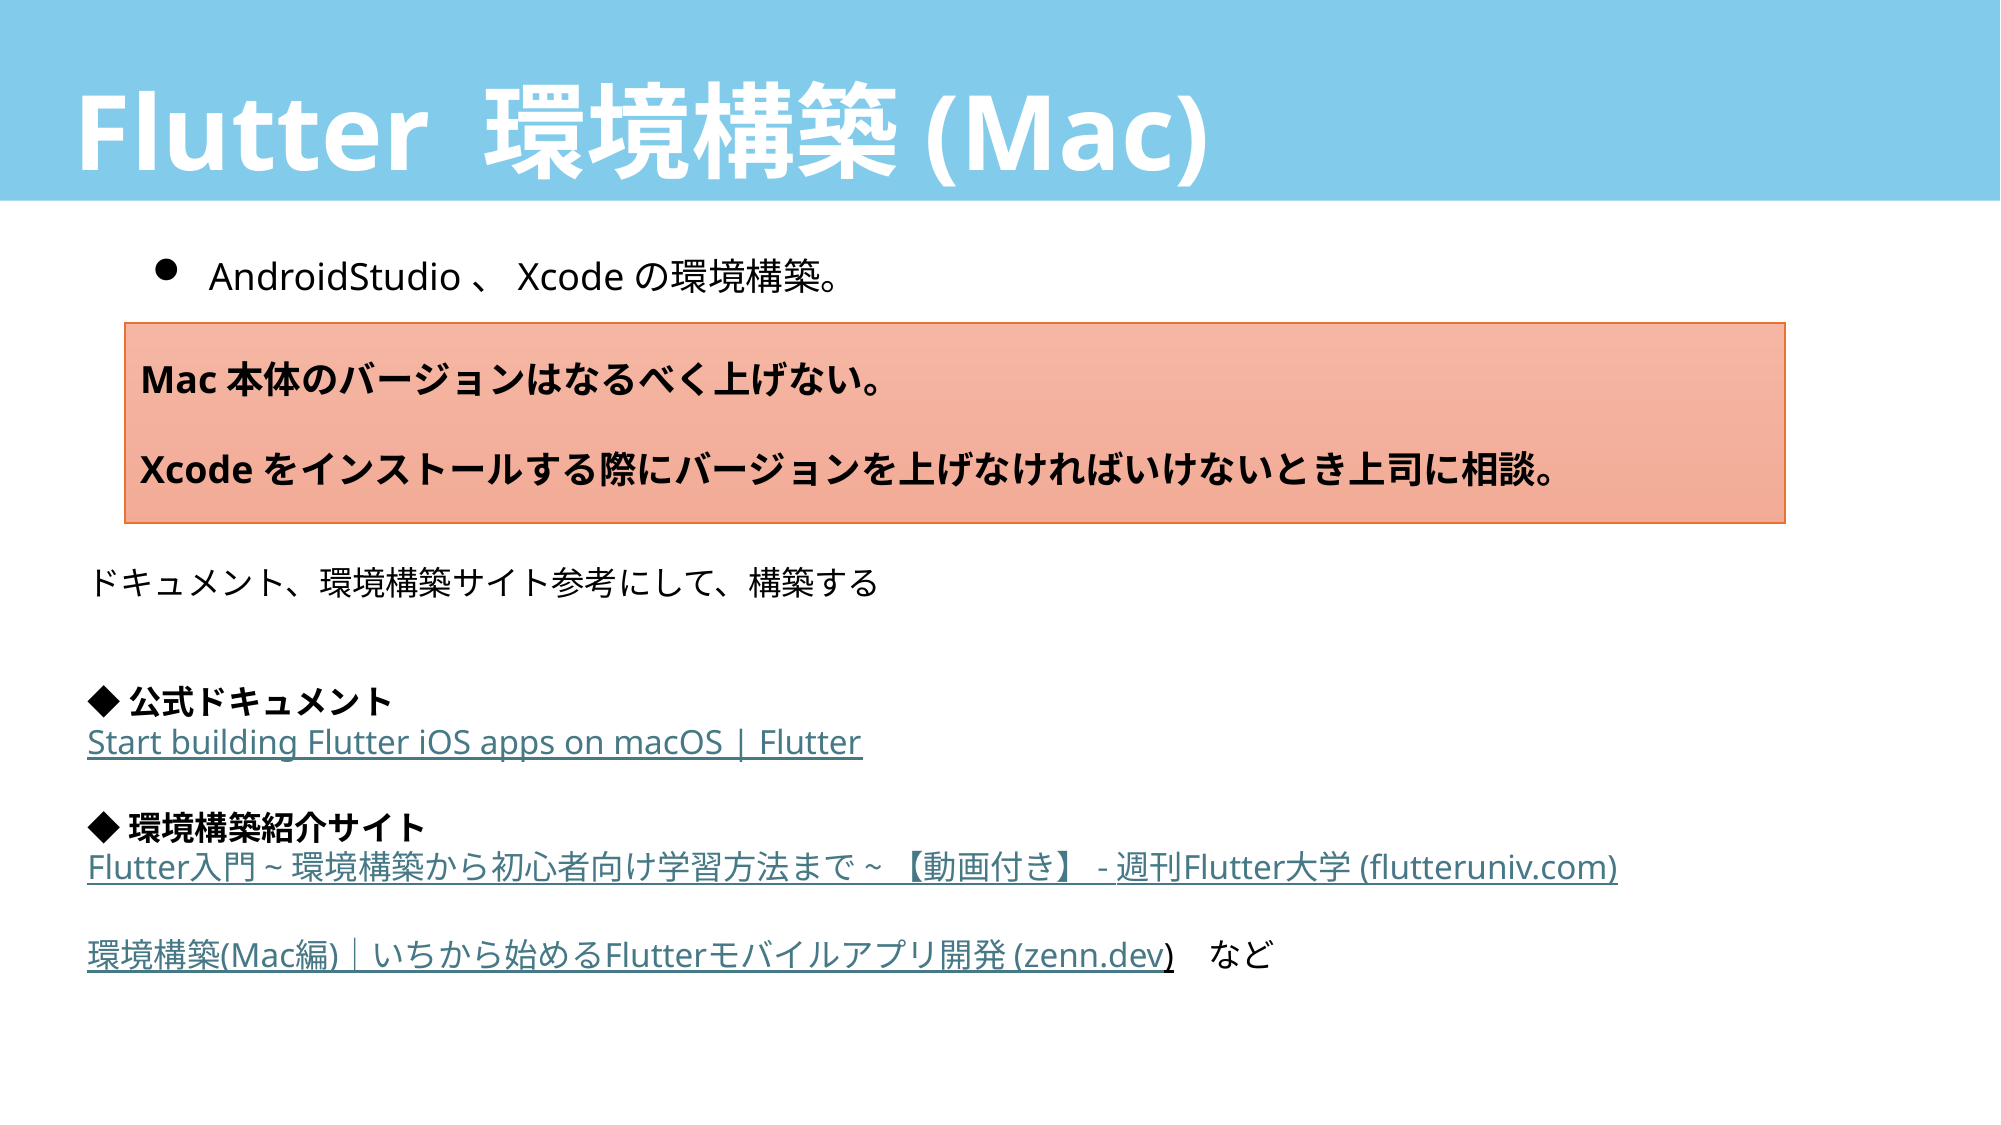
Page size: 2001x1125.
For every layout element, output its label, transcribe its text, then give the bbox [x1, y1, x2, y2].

text_box Mac本体のバージョンはなるべく上げない。 Xcodeをインストールする際にバージョンを上げなければいけないとき上司に相談。 [124, 322, 1786, 524]
title Flutter 環境構築(Mac) [0, 0, 2000, 201]
text_box ドキュメント、環境構築サイト参考にして、構築する ◆公式ドキュメント Start building Flutter iOS apps on macOS | Flutter ◆環境構築紹介サイト Flutter入門 ~ 環境構築から初心者向け学習方法まで ~ 【動画付き】 - 週刊Flutter大学 (flutteruniv.com) 環境構築(Mac編)｜いちから始めるFlutterモバイルアプリ開発 (zenn.dev) など [70, 560, 1864, 984]
subtitle AndroidStudio、Xcodeの環境構築。 [137, 222, 1863, 324]
